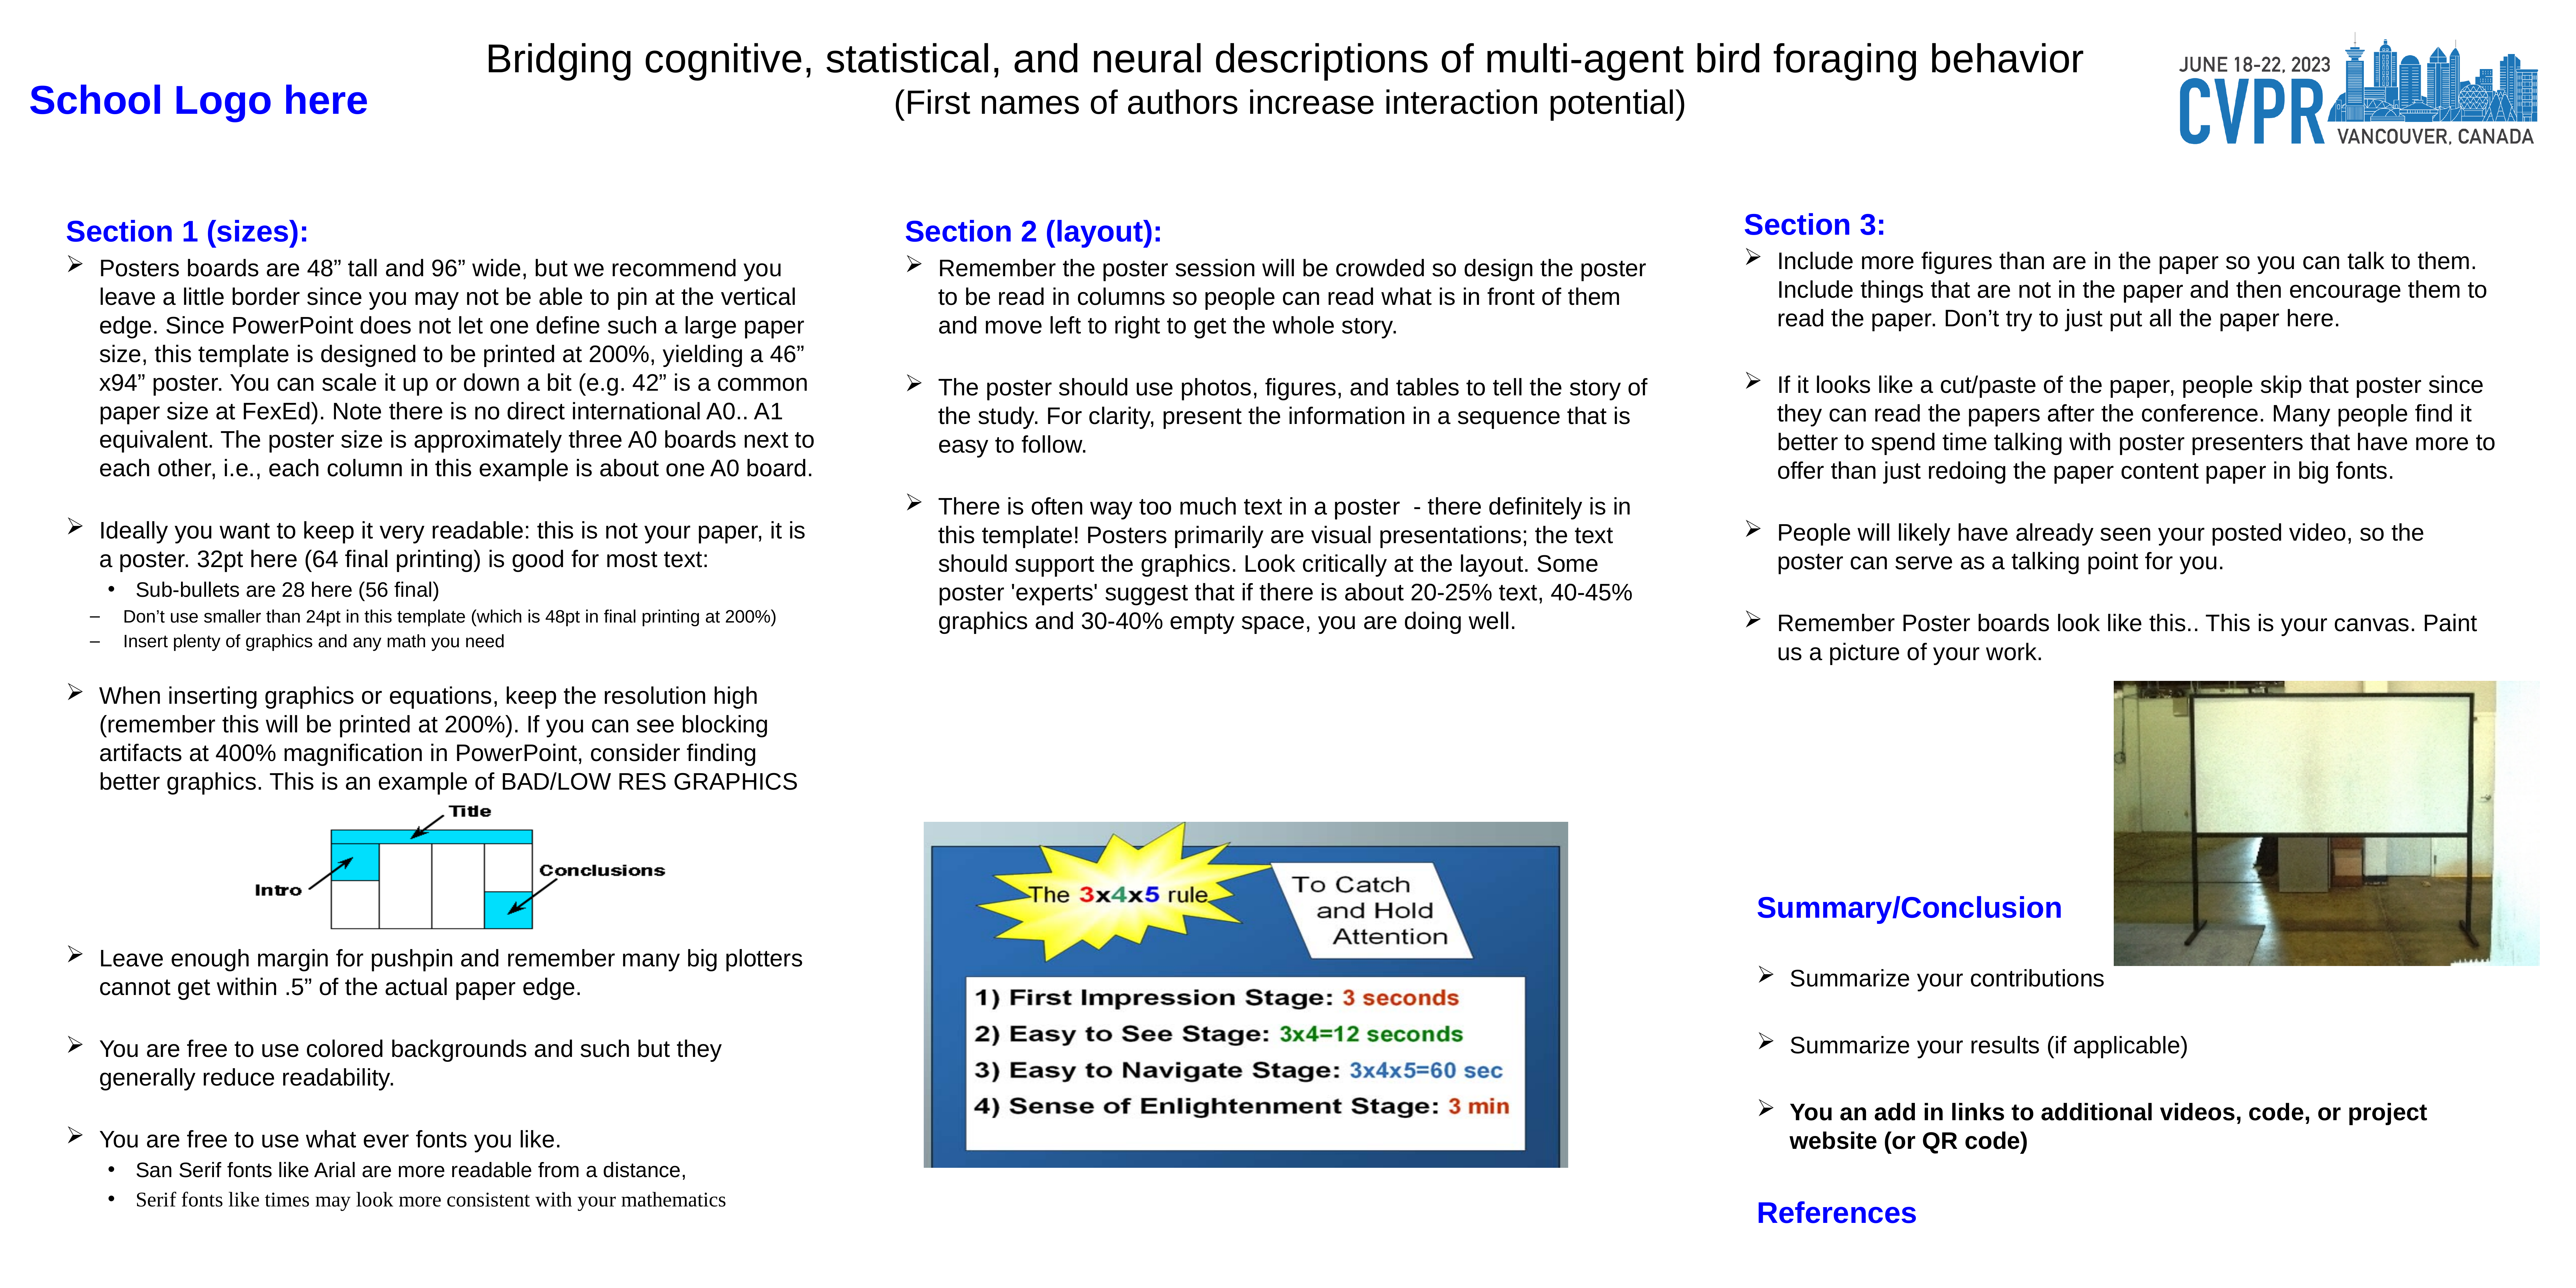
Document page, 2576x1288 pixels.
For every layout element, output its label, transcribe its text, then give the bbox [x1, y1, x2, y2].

picture [254, 803, 667, 931]
text_box Section 2 (layout): Remember the poster session will be crowded so design the poster to be read in columns so people can read what is in front of them and move left to right to get the whole story. The poster should use photos, figures, and tables to tell the story of the study. For clarity, present the information in a sequence that is easy to follow. There is often way too much text in a poster - there definitely is in this template! Posters primarily are visual presentations; the text should support the graphics. Look critically at the layout. Some poster 'experts' suggest that if there is about 20-25% text, 40-45% graphics and 30-40% empty space, you are doing well. [888, 203, 1675, 1227]
picture [2114, 680, 2540, 966]
text_box Section 1 (sizes): Posters boards are 48” tall and 96” wide, but we recommend you leave a little border since you may not be able to pin at the vertical edge. Since PowerPoint does not let one define such a large paper size, this template is designed to be printed at 200%, yielding a 46” x94” poster. You can scale it up or down a bit (e.g. 42” is a common paper size at FexEd). Note there is no direct international A0.. A1 equivalent. The poster size is approximately three A0 boards next to each other, i.e., each column in this example is about one A0 board. Ideally you want to keep it very readable: this is not your paper, it is a poster. 32pt here (64 final printing) is good for most text: Sub-bullets are 28 here (56 final) Don’t use smaller than 24pt in this template (which is 48pt in final printing at 200%) Insert plenty of graphics and any math you need When inserting graphics or equations, keep the resolution high (remember this will be printed at 200%). If you can see blocking artifacts at 400% magnification in PowerPoint, consider finding better graphics. This is an example of BAD/LOW RES GRAPHICS Leave enough margin for pushpin and remember many big plotters cannot get within .5” of the actual paper edge. You are free to use colored backgrounds and such but they generally reduce readability. You are free to use what ever fonts you like. San Serif fonts like Arial are more readable from a distance, Serif fonts like times may look more consistent with your mathematics [49, 203, 836, 1227]
text_box Summary/Conclusion Summarize your contributions Summarize your results (if applicable) You an add in links to additional videos, code, or project website (or QR code) References [1739, 886, 2527, 1273]
picture [923, 822, 1568, 1168]
text_box Section 3: Include more figures than are in the paper so you can talk to them. Include things that are not in the paper and then encourage them to read the paper. Don’t try to just put all the paper here. If it looks like a cut/paste of the paper, people skip that poster since they can read the papers after the conference. Many people find it better to spend time talking with poster presenters that have more to offer than just redoing the paper content paper in big fonts. People will likely have already seen your posted video, so the poster can serve as a talking point for you. Remember Poster boards look like this.. This is your canvas. Paint us a picture of your work. [1727, 203, 2514, 1227]
text_box School Logo here [24, 80, 441, 125]
picture [2179, 32, 2538, 145]
text_box Bridging cognitive, statistical, and neural descriptions of multi-agent bird foraging behavior (First names of authors increase interaction potential) [279, 35, 2302, 157]
